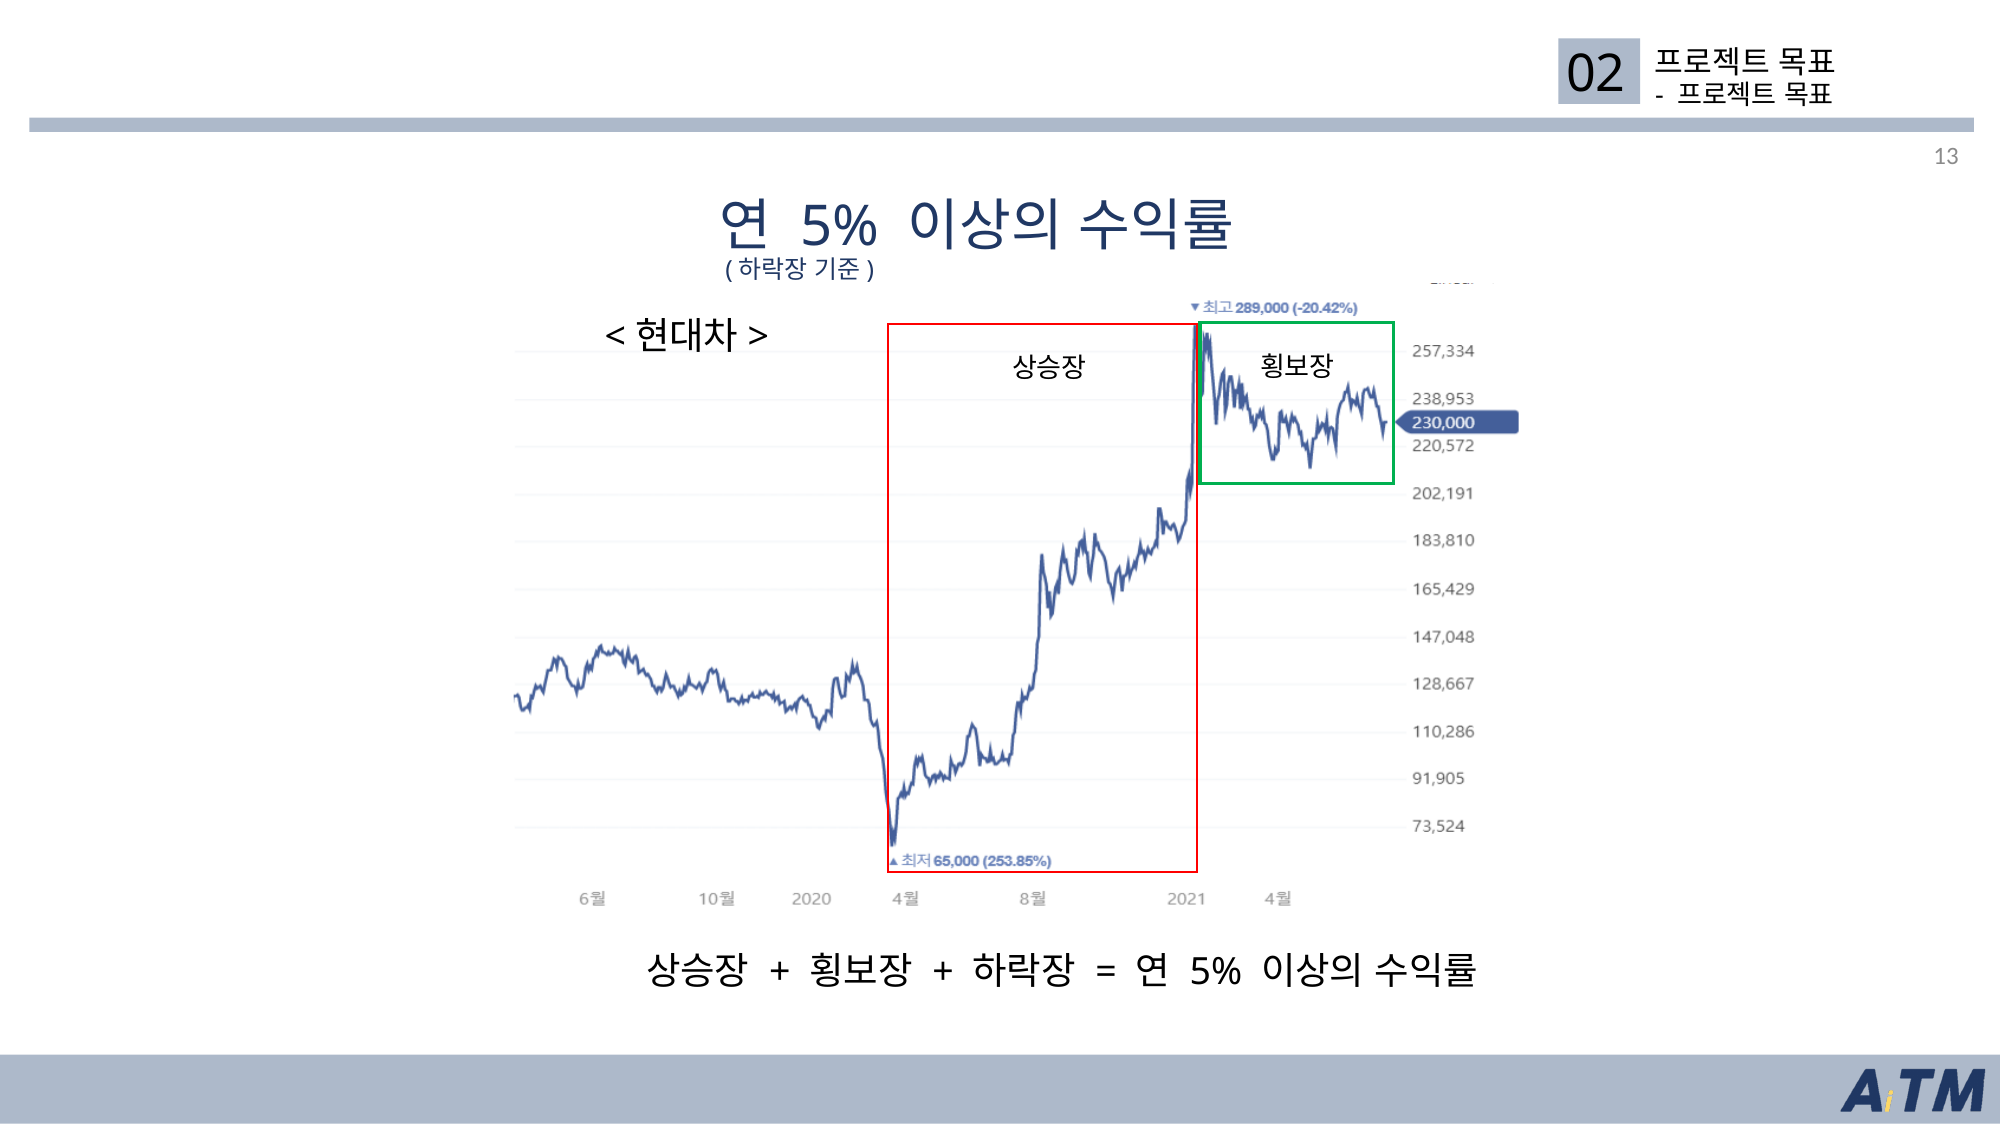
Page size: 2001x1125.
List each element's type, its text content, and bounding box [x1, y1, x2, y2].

text_box 13 [1523, 124, 1974, 185]
text_box 상승장 + 횡보장 + 하락장 = 연 5% 이상의 수익률 [631, 939, 1524, 999]
text_box (하락장 기준) [710, 246, 1213, 283]
picture [508, 283, 1524, 936]
text_box 프로젝트 목표 [1640, 34, 2000, 70]
text_box 02 [1551, 32, 1659, 110]
text_box [0, 1054, 2000, 1125]
picture [1831, 1058, 1993, 1117]
text_box [28, 117, 1975, 133]
text_box - 프로젝트 목표 [1640, 70, 2000, 118]
text_box 연 5% 이상의 수익률 [704, 181, 1259, 264]
